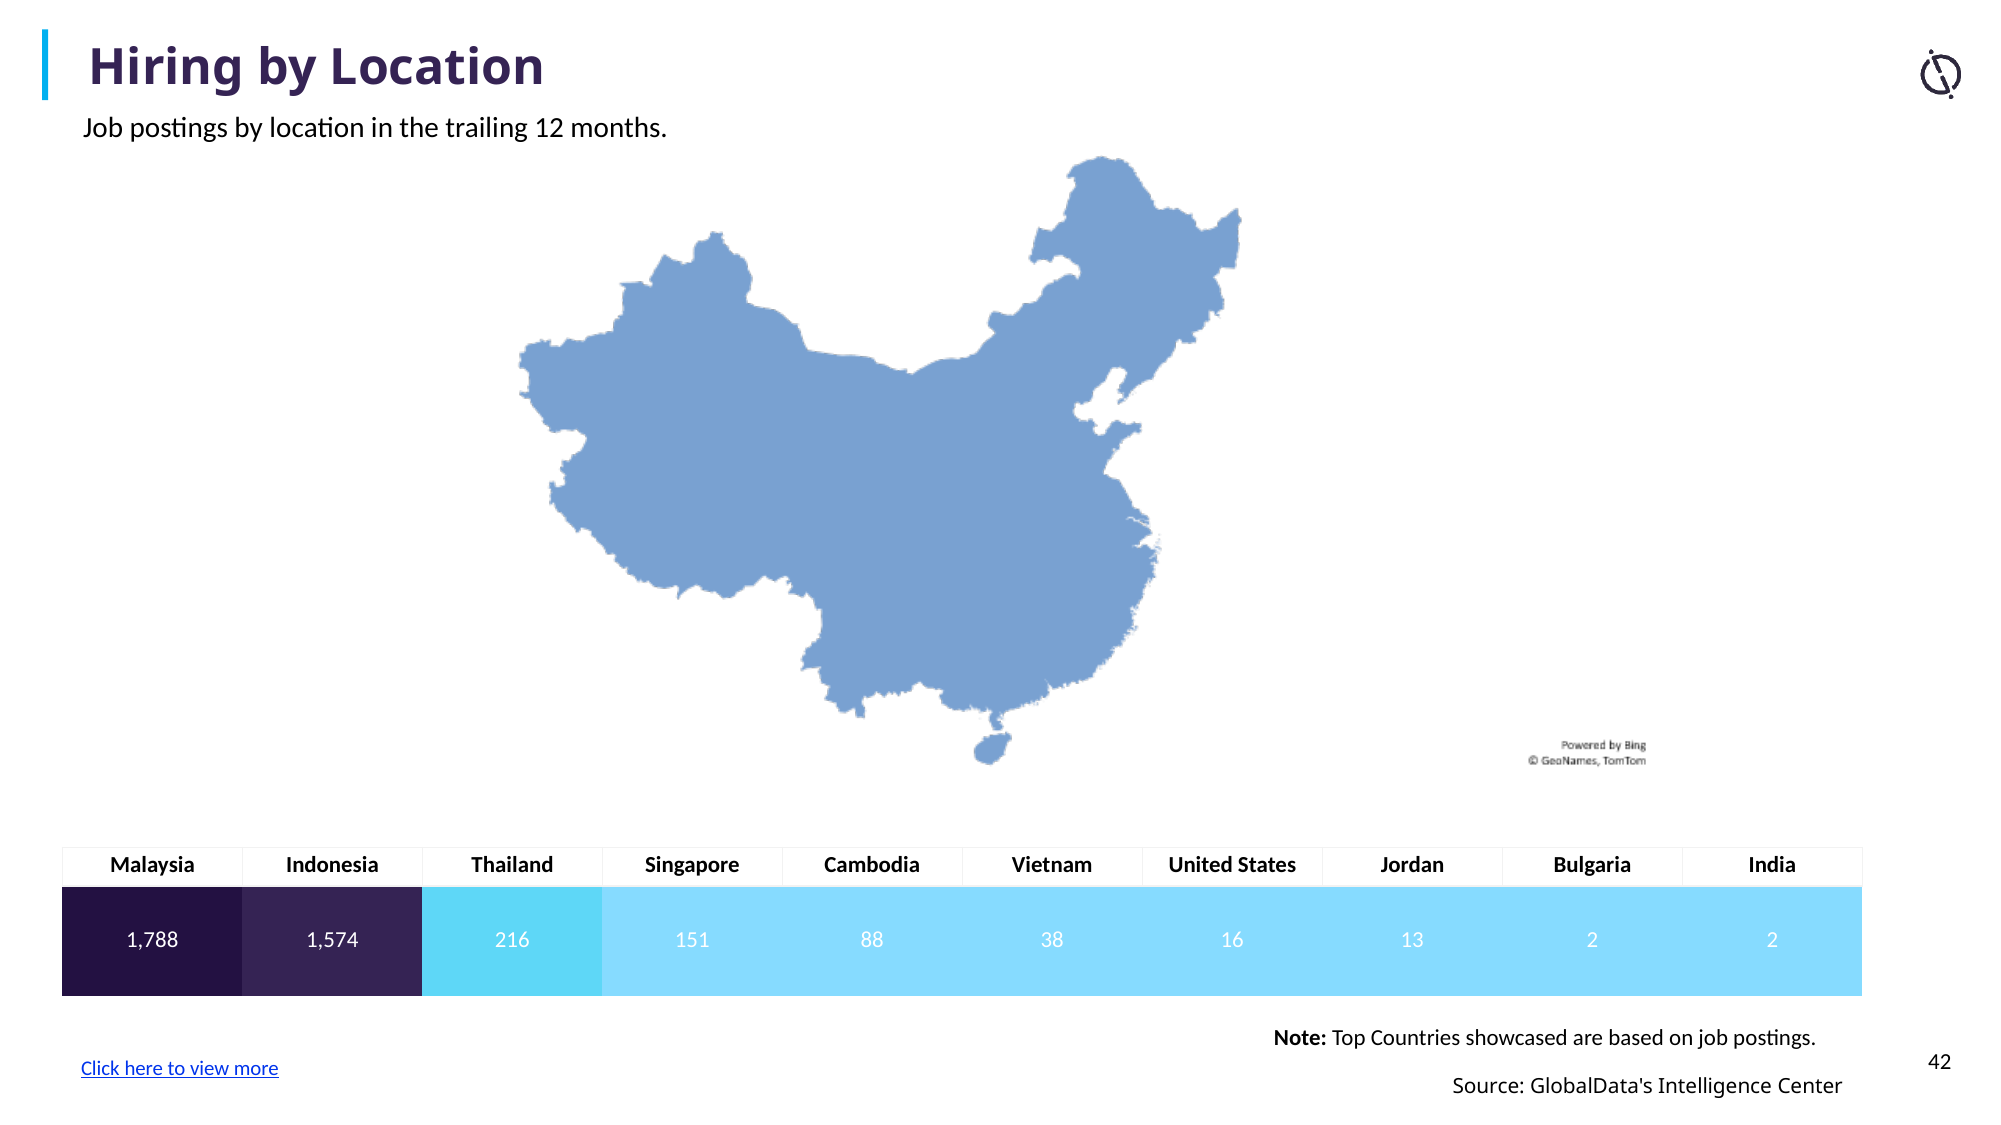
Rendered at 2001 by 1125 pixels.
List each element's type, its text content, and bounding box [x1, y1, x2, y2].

table_cell 1,788 [62, 887, 242, 996]
list Hiring by Location [41, 35, 1884, 94]
text_box Note: Top Countries showcased are based on job postings. [1259, 1015, 1887, 1050]
table_header Cambodia [783, 848, 962, 885]
table_cell 216 [422, 887, 602, 996]
text_box Job postings by location in the trailing 12 months. [68, 100, 1907, 140]
table_header Jordan [1323, 848, 1502, 885]
text_box Click here to view more [66, 1050, 1909, 1088]
table_cell 16 [1142, 887, 1322, 996]
table_cell 88 [782, 887, 962, 996]
table_header Bulgaria [1503, 848, 1682, 885]
table_cell 38 [962, 887, 1142, 996]
table_header India [1683, 848, 1862, 885]
table_cell 2 [1502, 887, 1682, 996]
table_cell 13 [1322, 887, 1502, 996]
table_cell 151 [602, 887, 782, 996]
picture [1920, 49, 1961, 99]
table_header Indonesia [243, 848, 422, 885]
table_header Vietnam [963, 848, 1142, 885]
table_cell 1,574 [242, 887, 422, 996]
table_header Malaysia [63, 848, 242, 885]
picture [103, 143, 1660, 782]
table_header Thailand [423, 848, 602, 885]
table_cell 2 [1682, 887, 1862, 996]
table_header Singapore [603, 848, 782, 885]
table_header United States [1143, 848, 1322, 885]
